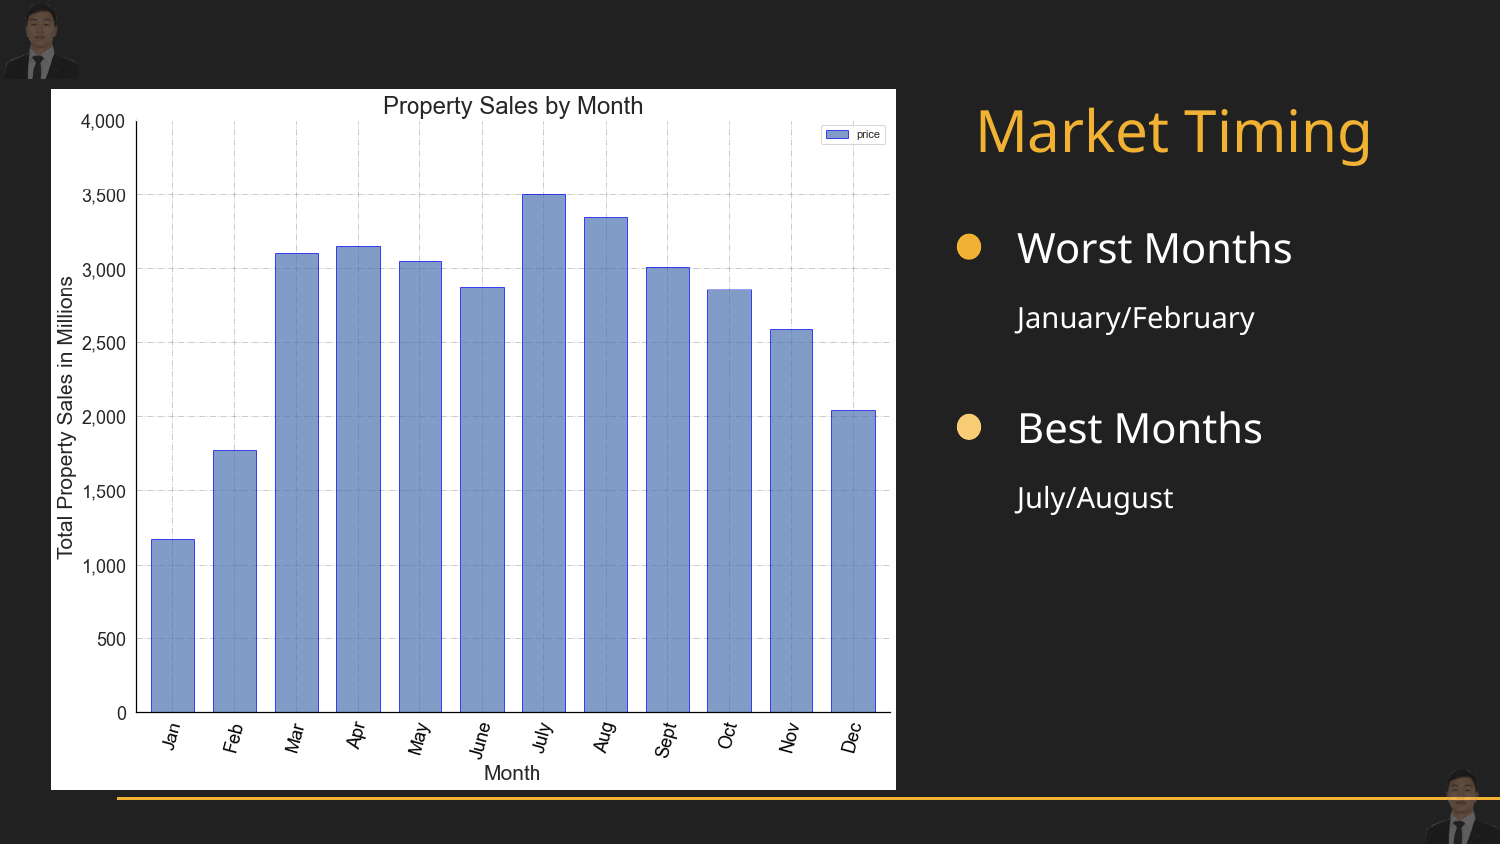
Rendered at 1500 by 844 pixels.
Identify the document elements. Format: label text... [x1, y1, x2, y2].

picture [0, 0, 79, 79]
picture [1421, 764, 1500, 844]
subtitle Worst Months [1002, 218, 1383, 272]
subtitle Best Months [1002, 398, 1383, 455]
picture [51, 88, 896, 791]
title Market Timing [896, 90, 1482, 169]
list January/February [1002, 272, 1383, 361]
text_box [956, 233, 982, 260]
list July/August [1002, 455, 1383, 542]
text_box [956, 413, 982, 440]
